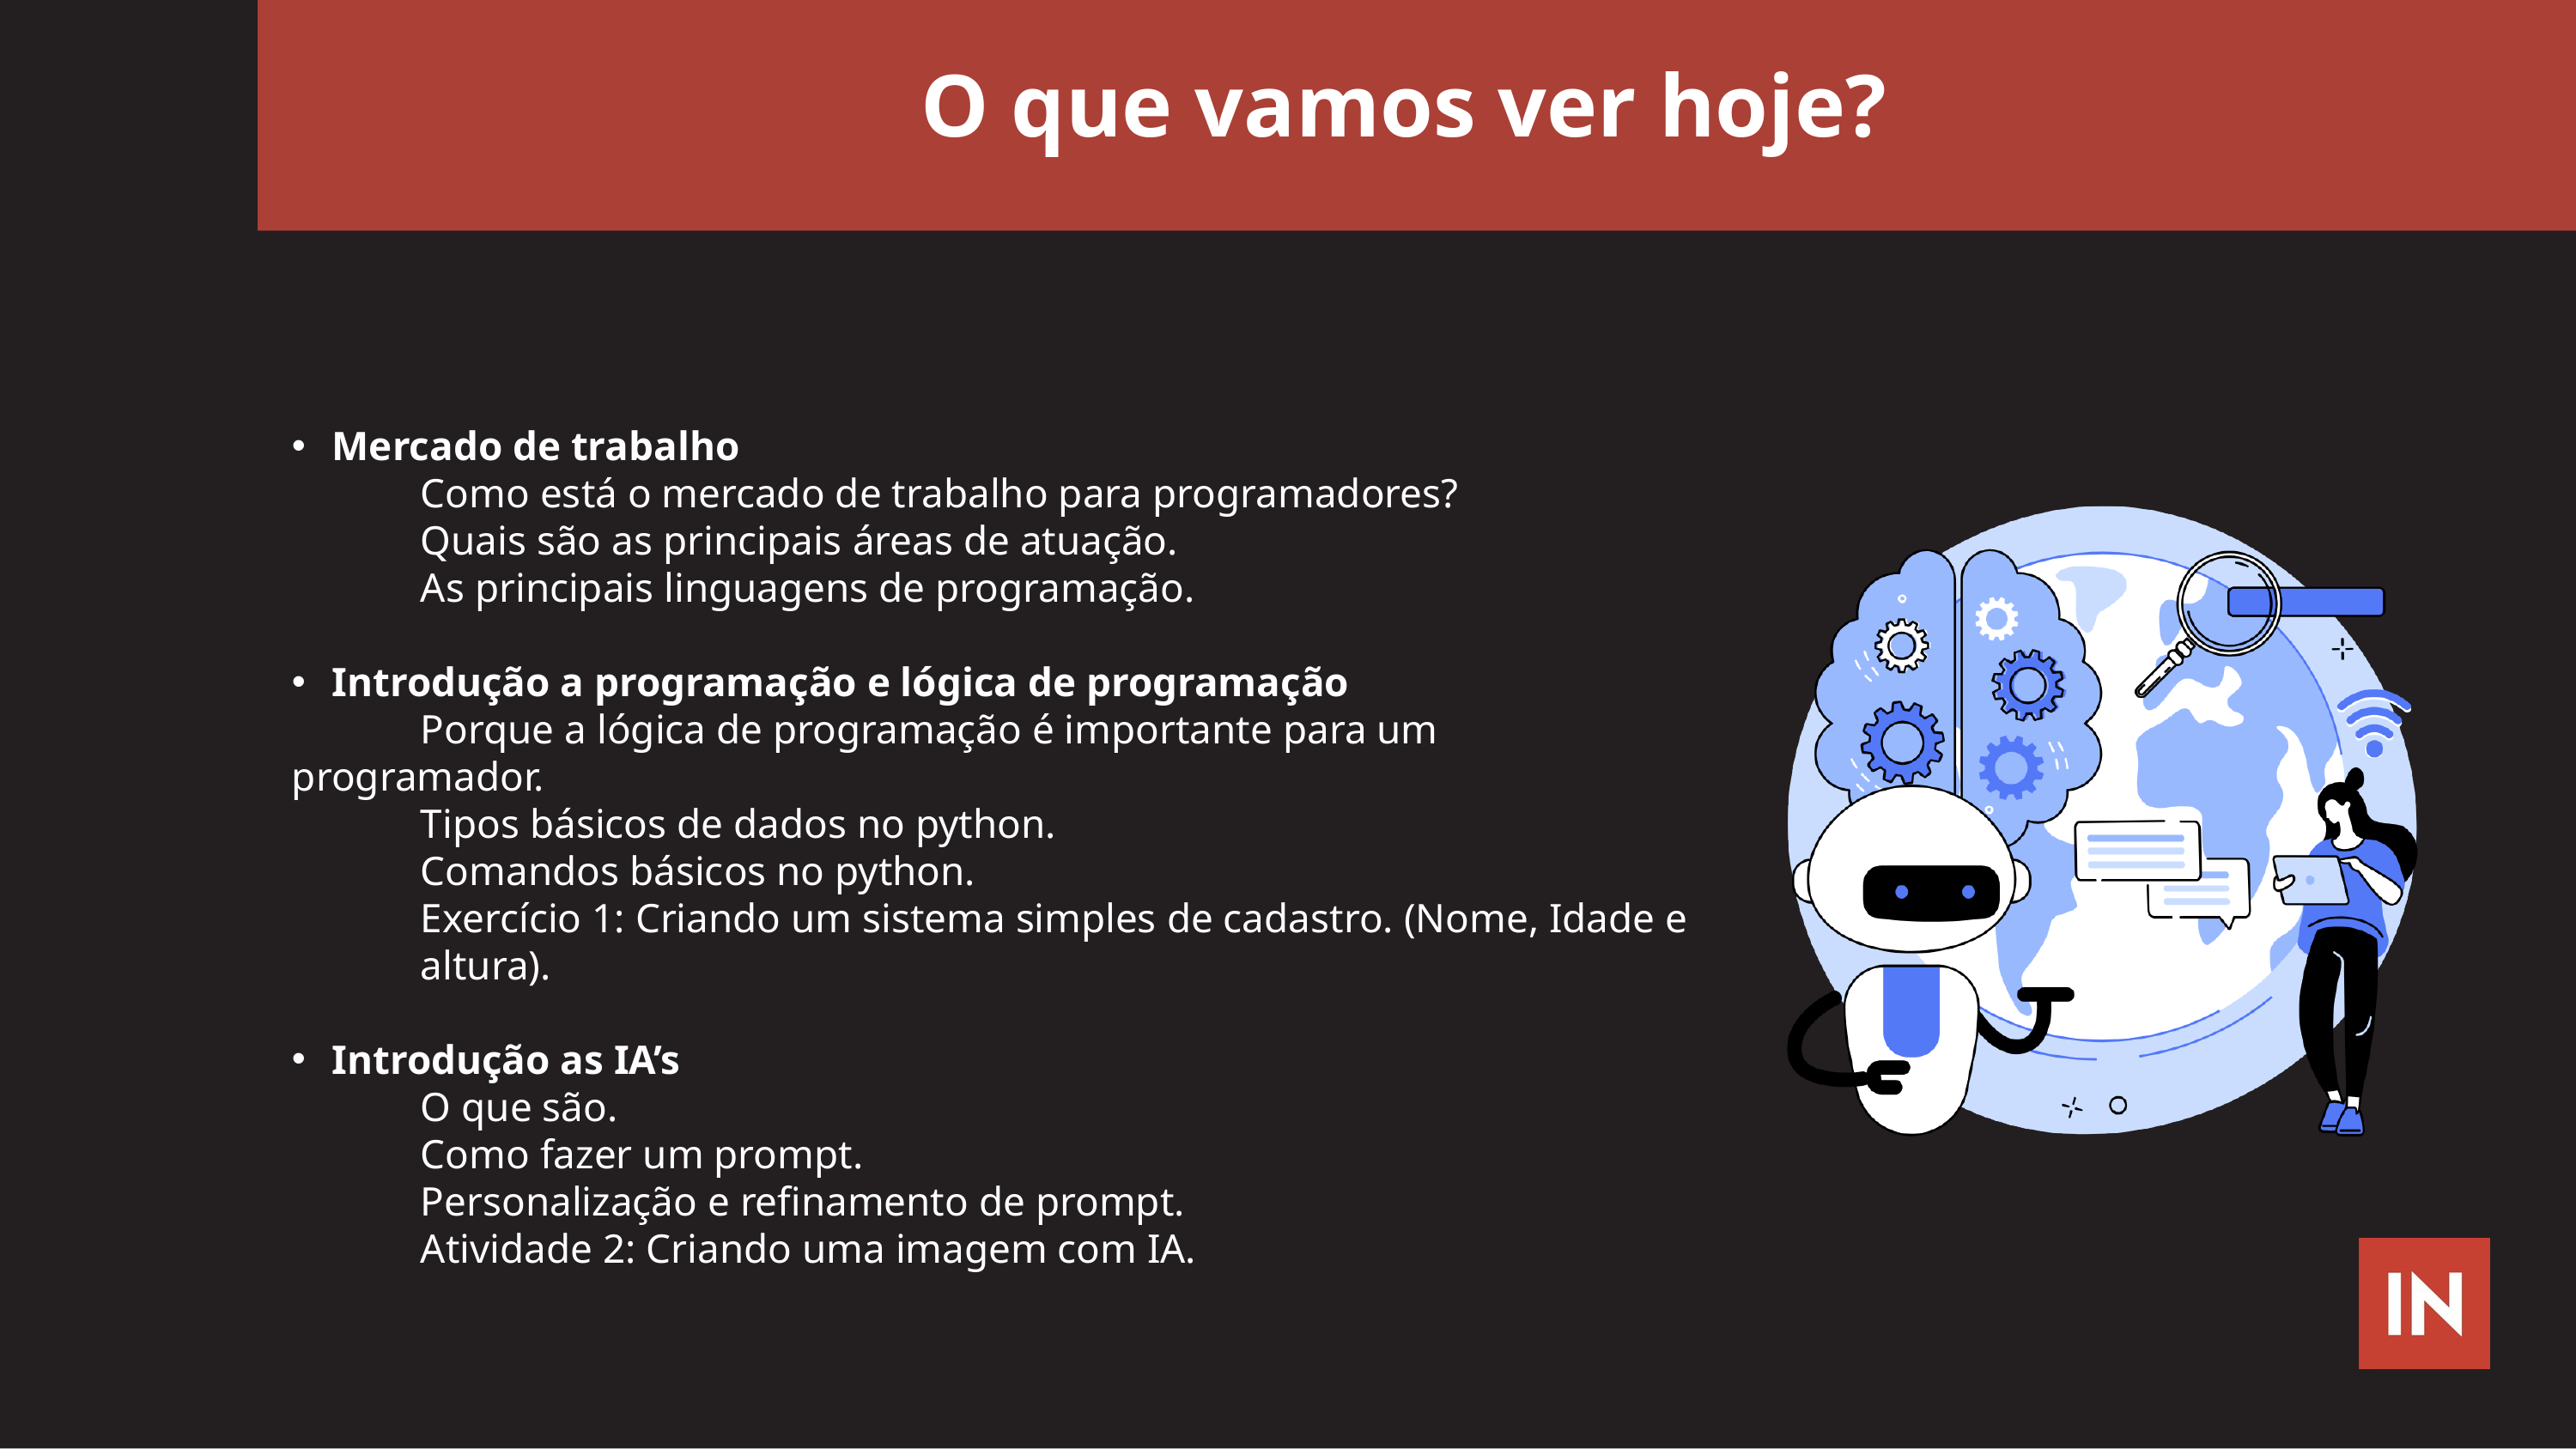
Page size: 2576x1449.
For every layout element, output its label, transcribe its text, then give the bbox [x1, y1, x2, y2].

title O que vamos ver hoje? [76, 49, 2437, 294]
picture [1762, 483, 2461, 1183]
picture [2359, 1238, 2490, 1369]
text_box Mercado de trabalho Como está o mercado de trabalho para programadores? Quais são as principais áreas de atuação. As principais linguagens de programação. Introdução a programação e lógica de programação Porque a lógica de programação é importante para um programador. Tipos básicos de dados no python. Comandos básicos no python. Exercício 1: Criando um sistema simples de cadastro. (Nome, Idade e altura). Introdução as IA’s O que são. Como fazer um prompt. Personalização e refinamento de prompt. Atividade 2: Criando uma imagem com IA. [278, 415, 1707, 1325]
text_box [258, 0, 2576, 231]
